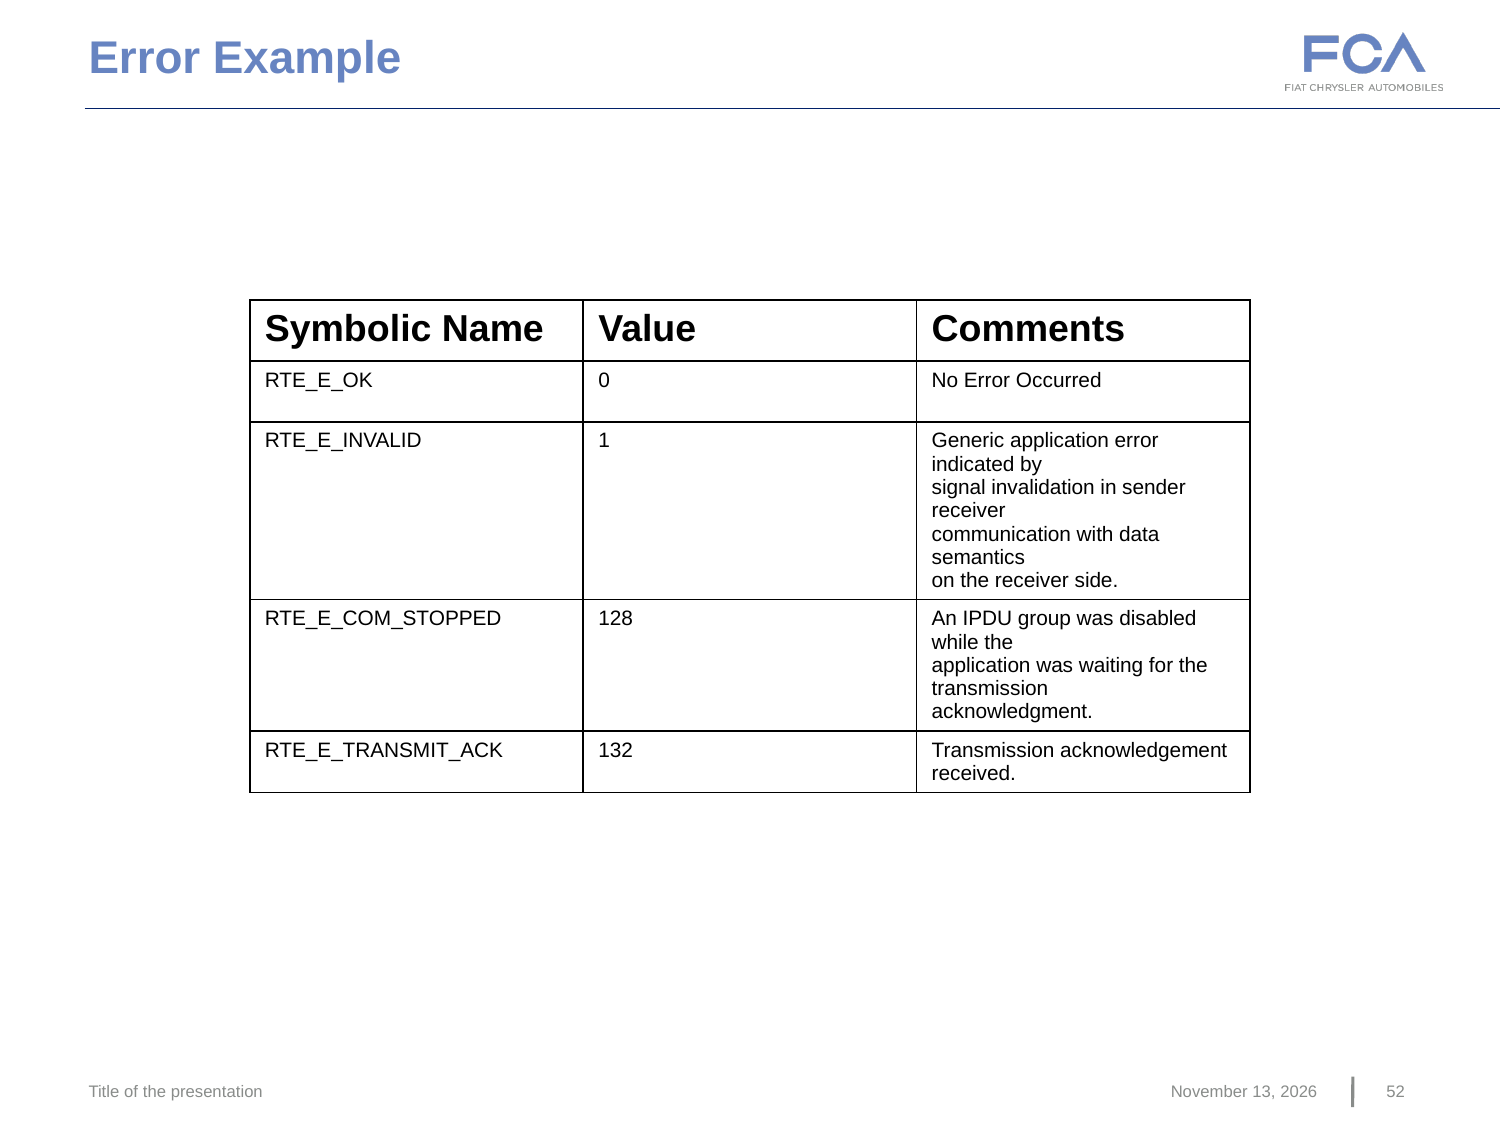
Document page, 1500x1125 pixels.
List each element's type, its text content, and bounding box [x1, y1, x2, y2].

table_cell RTE_E_COM_STOPPED [251, 600, 582, 730]
footer Title of the presentation [88, 1080, 709, 1120]
table_header Value [584, 301, 916, 360]
table_cell 0 [584, 362, 916, 421]
list Error Example [88, 33, 1082, 87]
table_header Comments [917, 301, 1249, 360]
table_header Symbolic Name [251, 301, 582, 360]
picture [1285, 32, 1443, 91]
table_cell No Error Occurred [917, 362, 1249, 421]
table_cell An IPDU group was disabled while the application was waiting for the transmission acknowledgment. [917, 600, 1249, 730]
table_cell Transmission acknowledgement received. [917, 732, 1249, 792]
table_cell Generic application error indicated by signal invalidation in sender receiver communication with data semantics on the receiver side. [917, 423, 1249, 599]
table_cell RTE_E_OK [251, 362, 582, 421]
table_cell RTE_E_TRANSMIT_ACK [251, 732, 582, 792]
table_cell 132 [584, 732, 916, 792]
table_cell 128 [584, 600, 916, 730]
table_cell 1 [584, 423, 916, 599]
slide_number 52 [1386, 1080, 1439, 1114]
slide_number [1084, 1080, 1318, 1115]
table_cell RTE_E_INVALID [251, 423, 582, 599]
